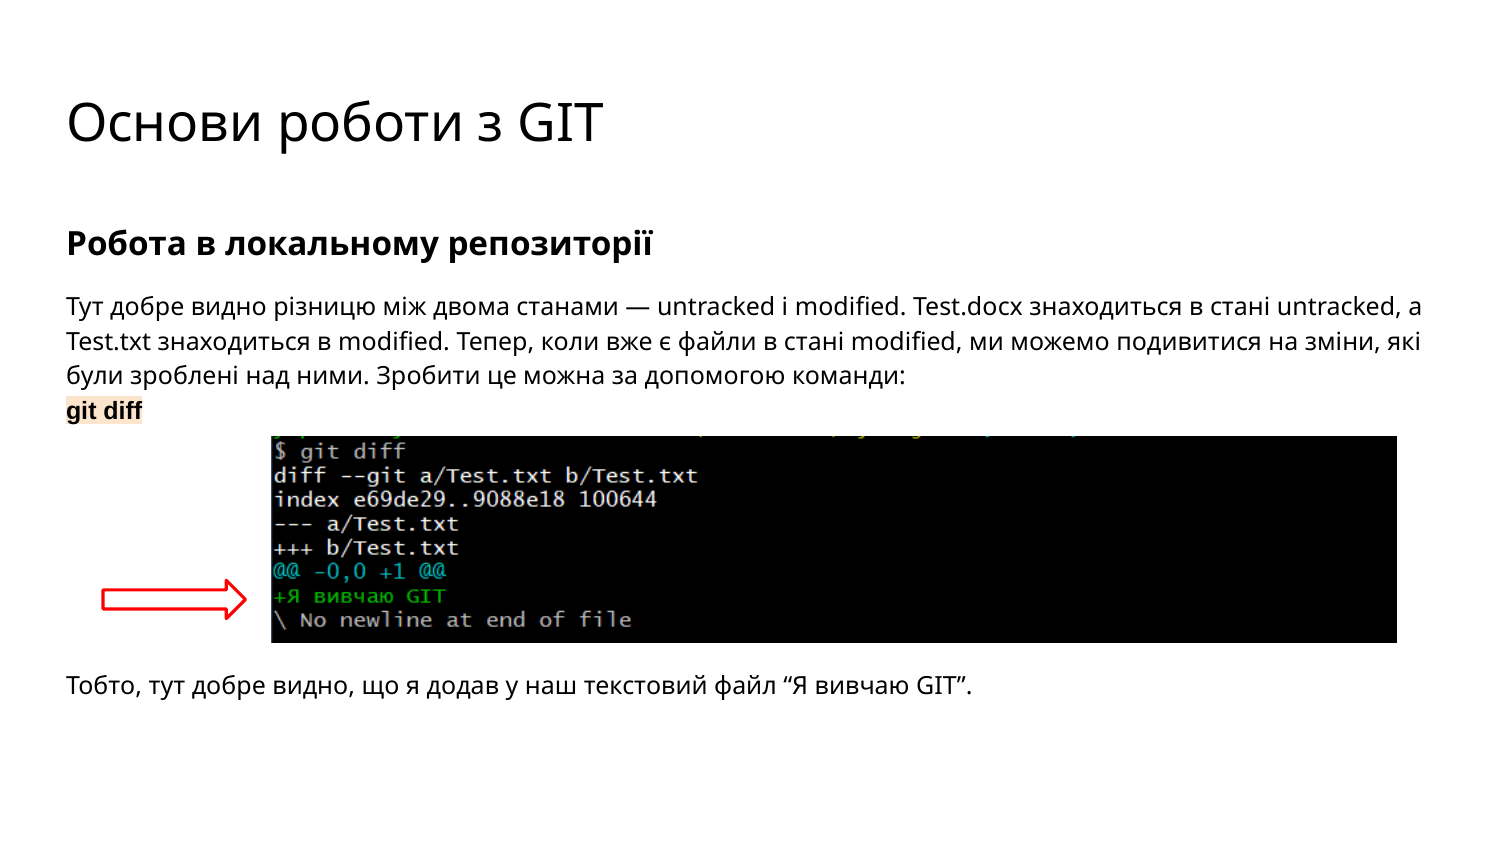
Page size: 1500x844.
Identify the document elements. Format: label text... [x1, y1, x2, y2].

text_box Робота в локальному репозиторії [51, 200, 1449, 271]
picture [271, 436, 1398, 643]
text_box [103, 580, 246, 619]
title Основи роботи з GIT [51, 72, 1449, 167]
text_box Тут добре видно різницю між двома станами — untracked і modified. Test.docx знаходиться в стані untracked, а Test.txt знаходиться в modified. Тепер, коли вже є файли в стані modified, ми можемо подивитися на зміни, які були зроблені над ними. Зробити це можна за допомогою команди: git diff Тобто, тут добре видно, що я додав у наш текстовий файл “Я вивчаю GIT”. [51, 271, 1449, 715]
